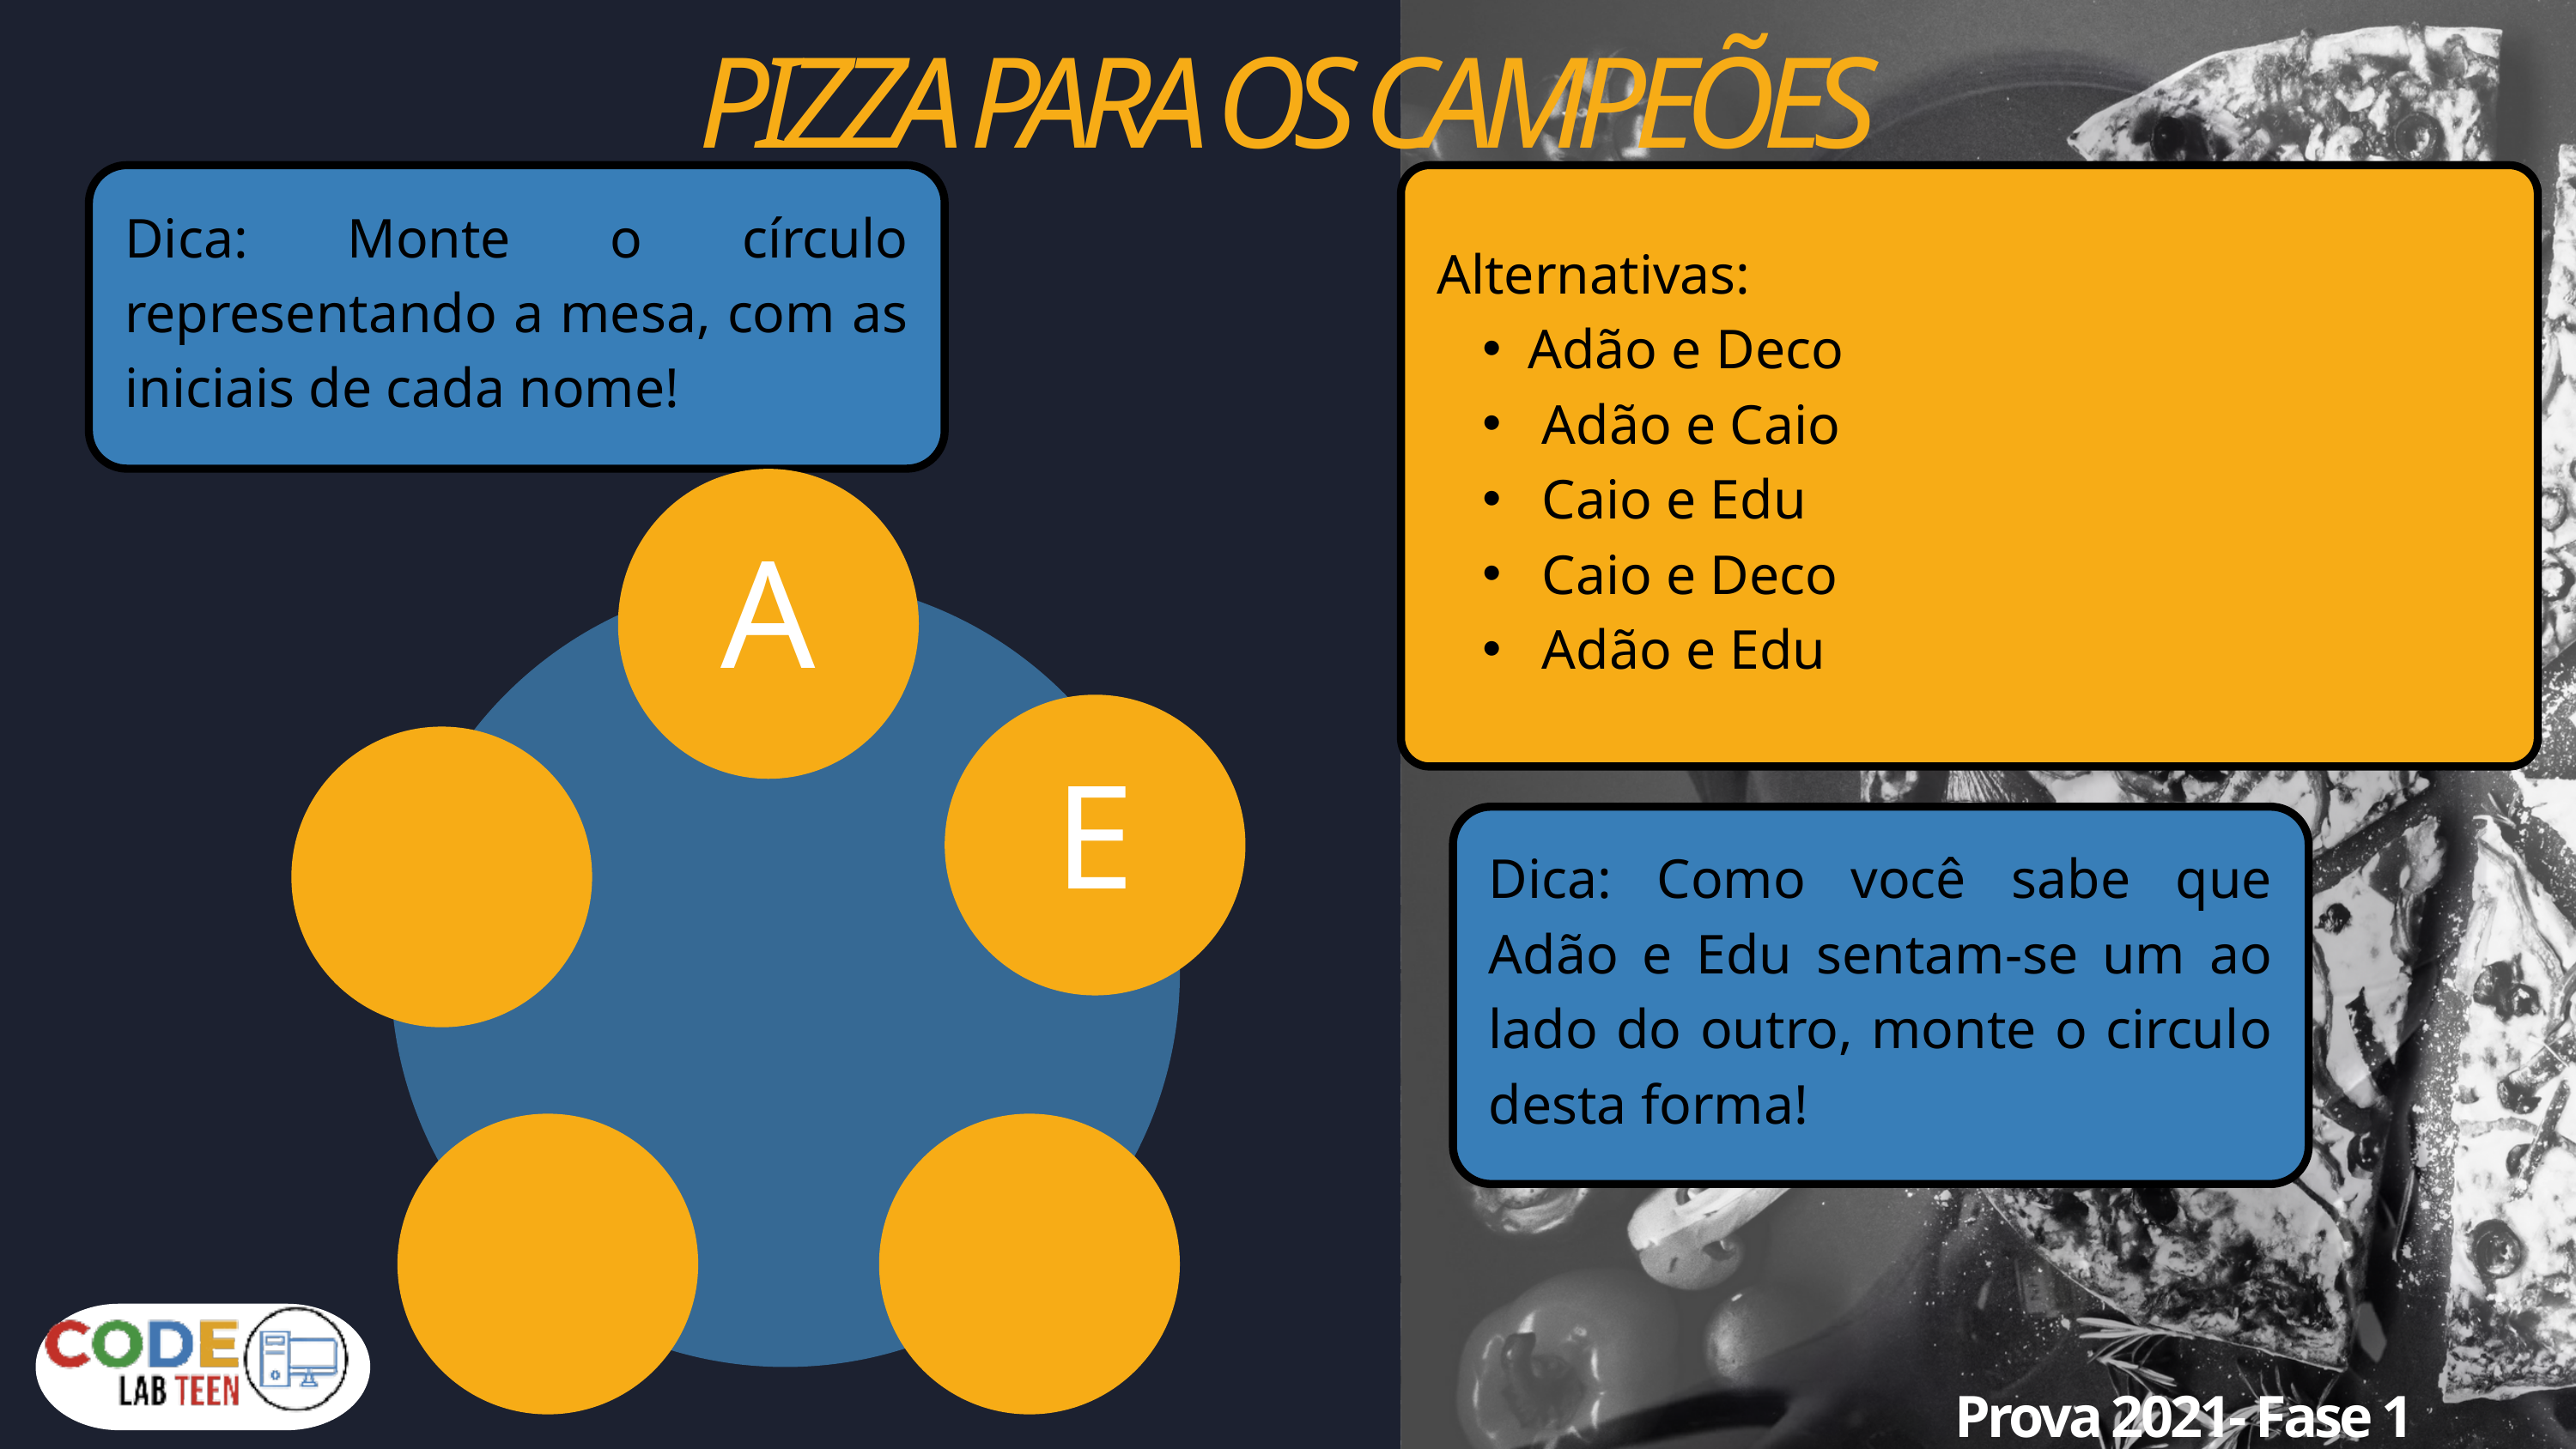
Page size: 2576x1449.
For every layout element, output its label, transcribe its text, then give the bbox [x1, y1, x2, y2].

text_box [397, 1113, 699, 1415]
text_box PIZZA PARA OS CAMPEÕES [173, 0, 1396, 173]
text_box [1400, 0, 2576, 1449]
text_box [617, 468, 920, 779]
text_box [390, 578, 1181, 1367]
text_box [1452, 806, 2309, 1185]
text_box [944, 694, 1246, 996]
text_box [878, 1113, 1181, 1415]
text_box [8, 1284, 398, 1449]
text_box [291, 726, 592, 1028]
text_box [88, 165, 945, 470]
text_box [1400, 165, 2538, 767]
